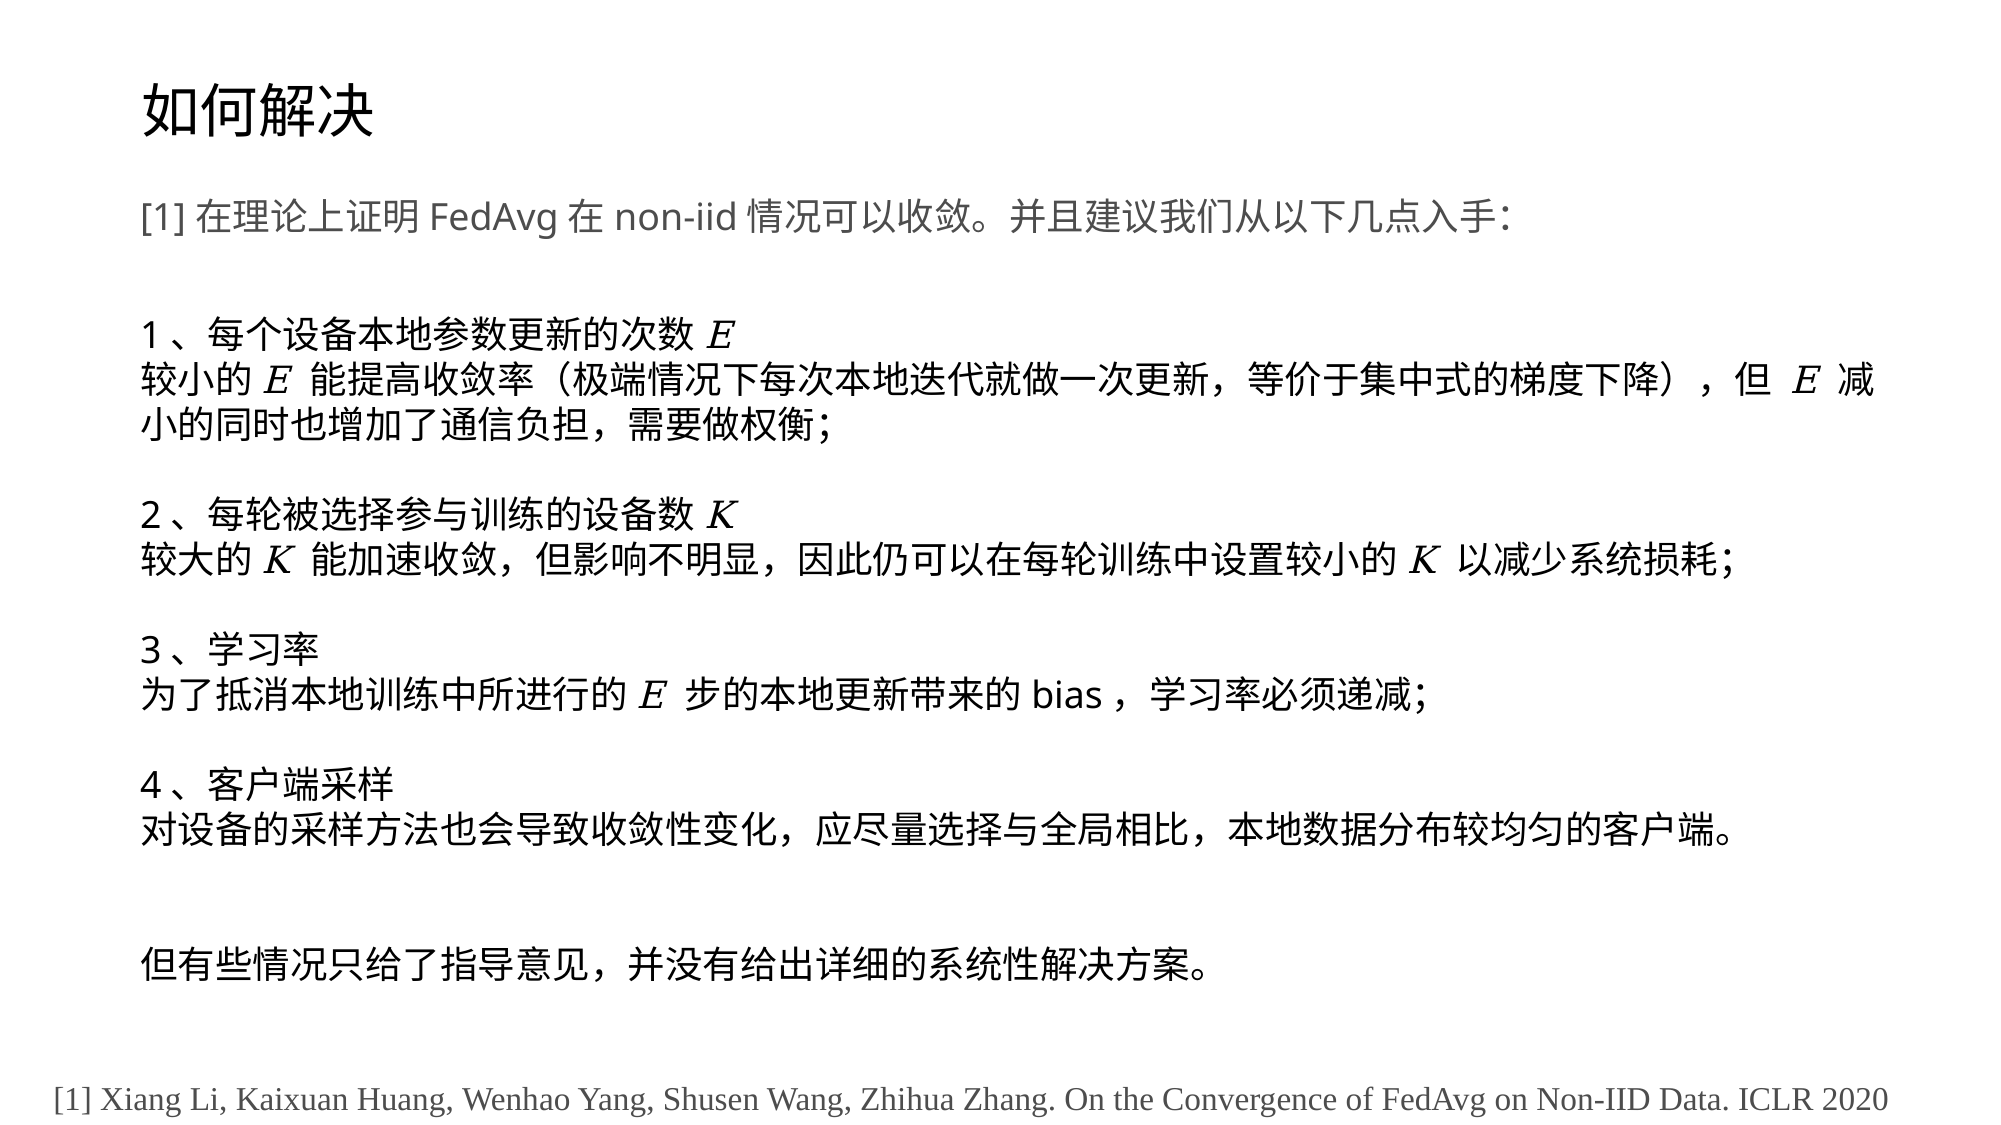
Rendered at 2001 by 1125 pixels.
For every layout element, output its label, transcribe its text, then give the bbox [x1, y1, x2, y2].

text_box [1] Xiang Li, Kaixuan Huang, Wenhao Yang, Shusen Wang, Zhihua Zhang. On the Convergence of FedAvg on Non-IID Data. ICLR 2020 [38, 1069, 1936, 1125]
text_box [1]在理论上证明FedAvg在non-iid情况可以收敛。并且建议我们从以下几点入手： [125, 185, 1850, 246]
text_box 如何解决 [126, 66, 390, 152]
